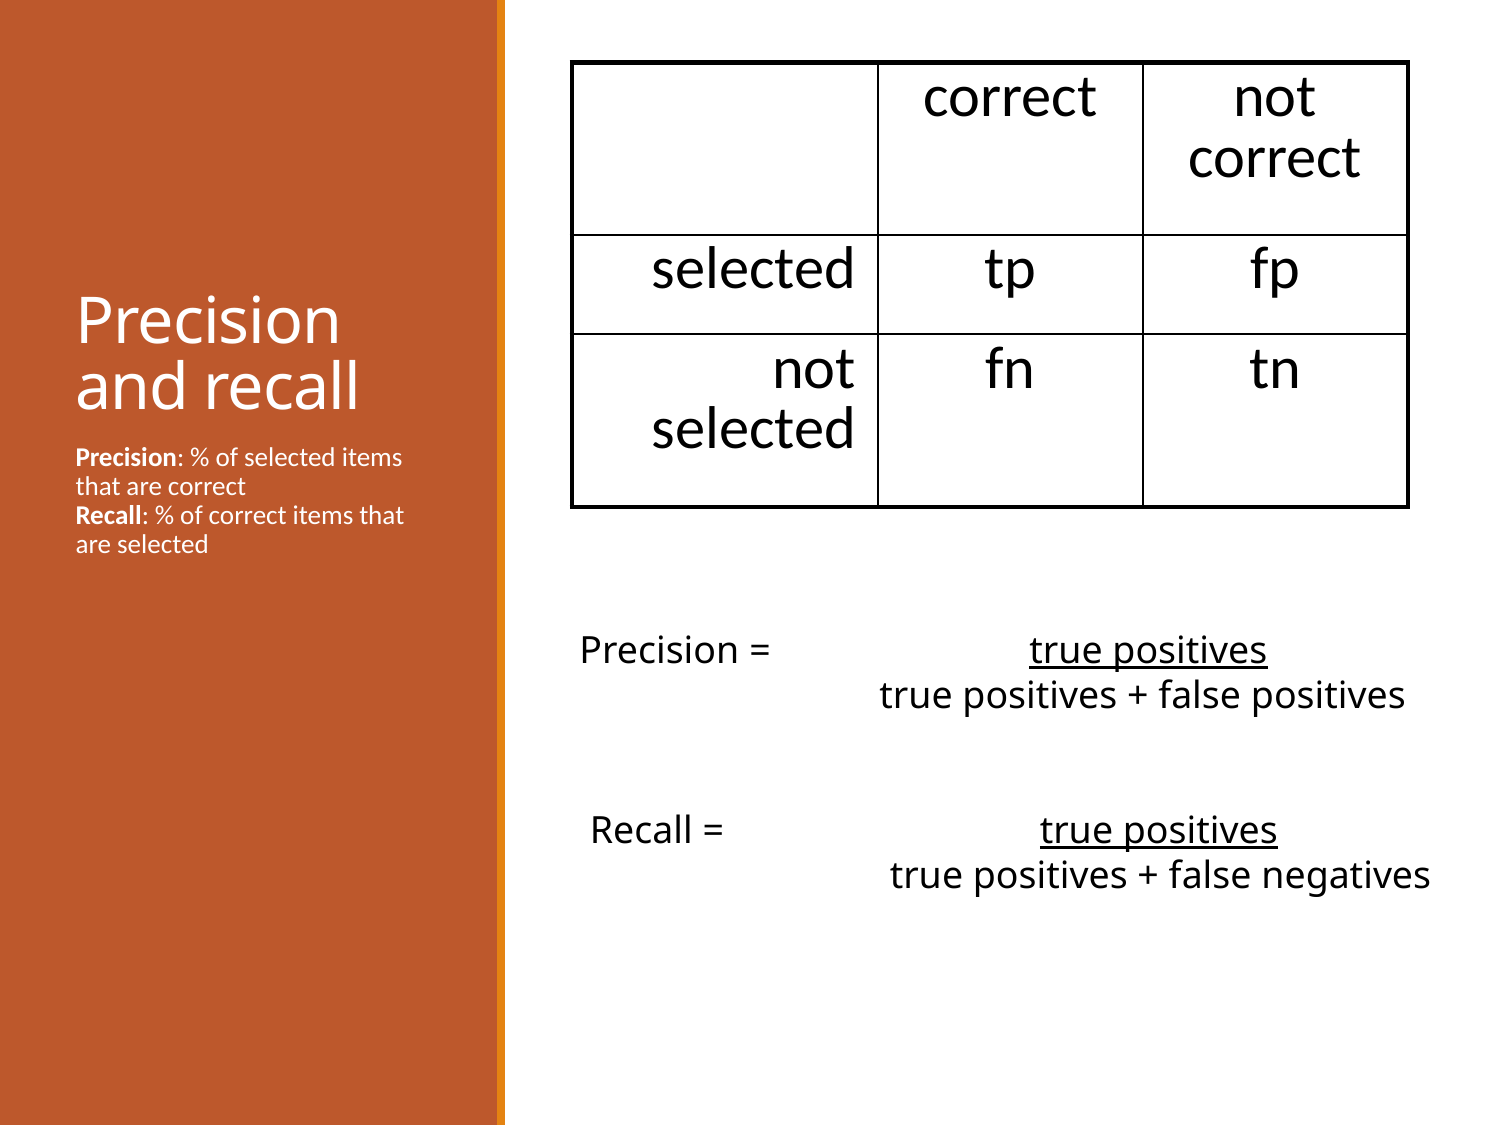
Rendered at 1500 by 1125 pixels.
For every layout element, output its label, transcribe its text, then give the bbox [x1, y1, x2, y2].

table_cell fp [1144, 236, 1406, 333]
table_cell tn [1144, 335, 1406, 505]
table_cell tp [879, 236, 1142, 333]
list Precision: % of selected items that are correct Recall: % of correct items that are selected [60, 435, 441, 983]
text_box Precision = true positives true positives + false positives [564, 618, 1500, 723]
table_header [574, 65, 877, 234]
table_header not correct [1144, 65, 1406, 234]
text_box Recall = true positives true positives + false negatives [575, 798, 1500, 904]
text_box [506, 0, 1500, 1125]
table_header correct [879, 65, 1142, 234]
table_cell fn [879, 335, 1142, 505]
text_box [0, 0, 496, 1125]
table_cell not selected [574, 335, 877, 505]
text_box [496, 0, 506, 1125]
table_cell selected [574, 236, 877, 333]
title Precision and recall [60, 84, 441, 430]
